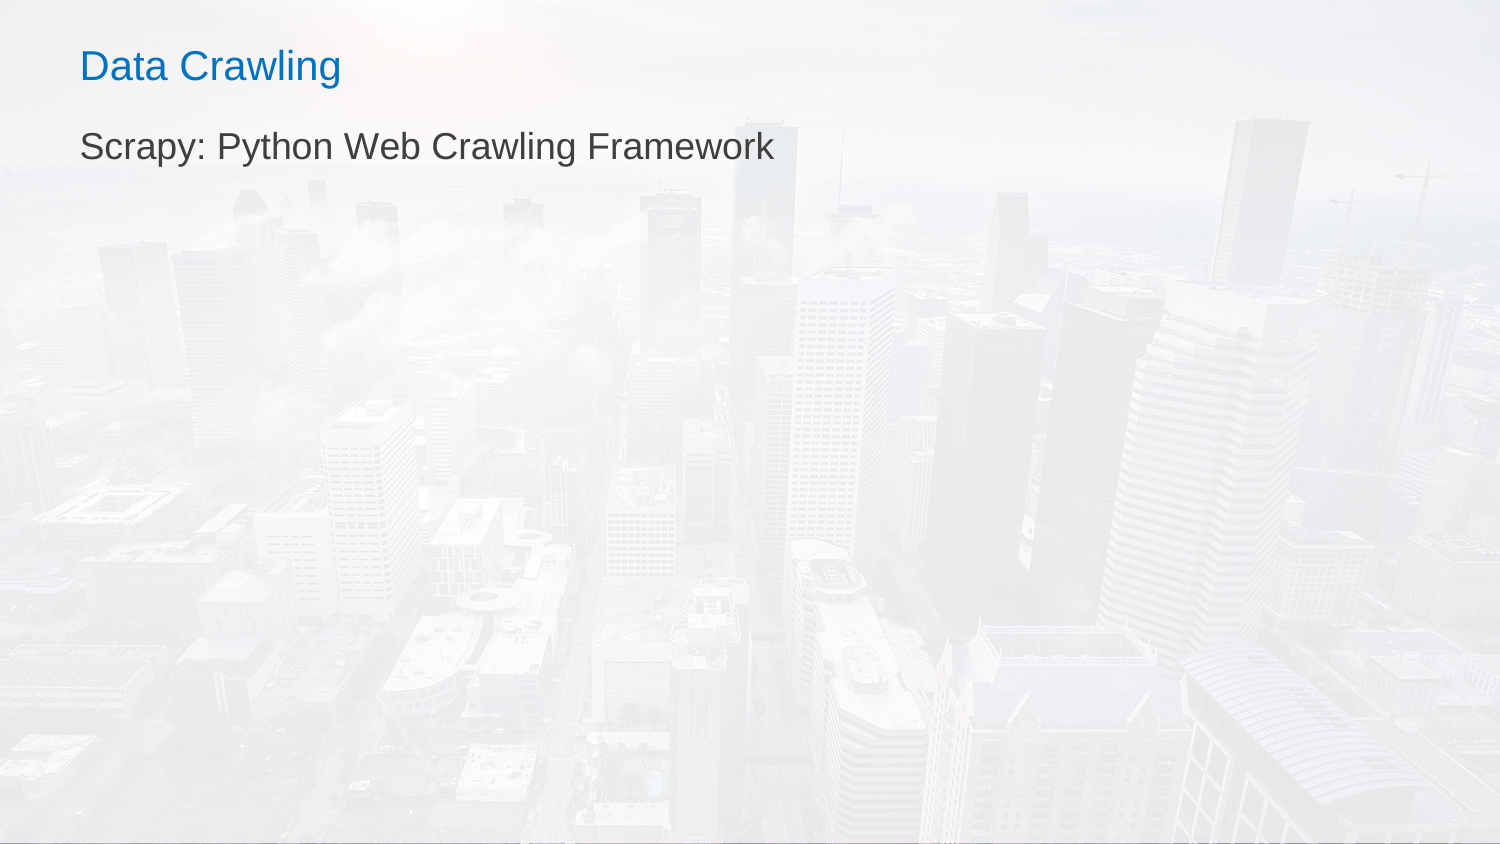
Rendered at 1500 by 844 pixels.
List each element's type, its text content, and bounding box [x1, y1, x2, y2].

text_box Scrapy: Python Web Crawling Framework [64, 114, 1393, 717]
title Data Crawling [64, 11, 1500, 115]
